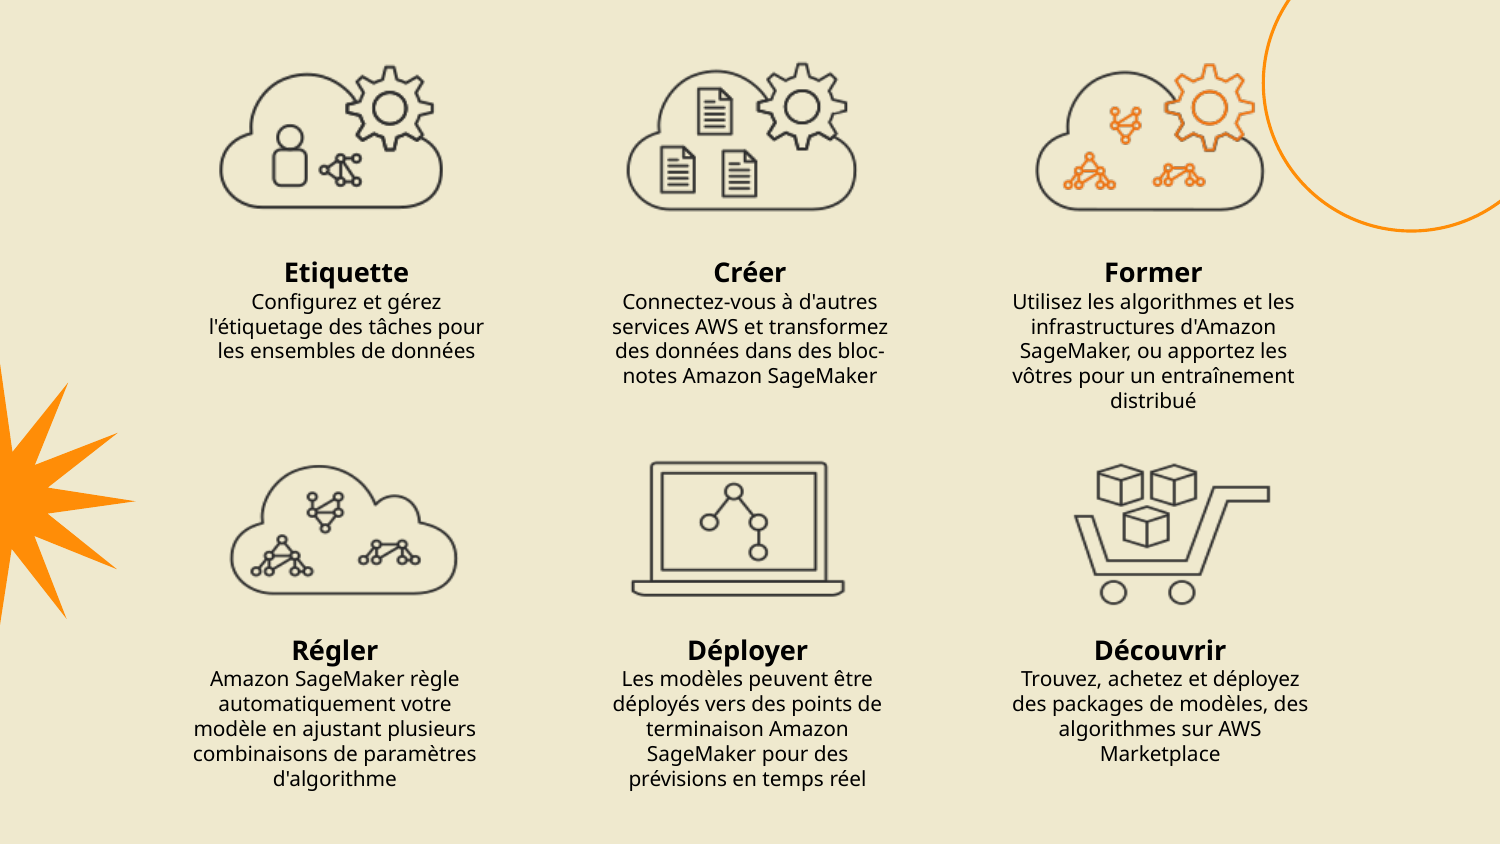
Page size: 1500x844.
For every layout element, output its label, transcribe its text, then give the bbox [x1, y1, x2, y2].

subtitle Déployer Les modèles peuvent être déployés vers des points de terminaison Amazon SageMaker pour des prévisions en temps réel [581, 618, 914, 784]
subtitle Créer Connectez-vous à d'autres services AWS et transformez des données dans des bloc-notes Amazon SageMaker [583, 240, 917, 407]
picture [225, 439, 468, 619]
subtitle Etiquette Configurez et gérez l'étiquetage des tâches pour les ensembles de données [180, 240, 513, 407]
subtitle Former Utilisez les algorithmes et les infrastructures d'Amazon SageMaker, ou apportez les vôtres pour un entraînement distribué [986, 240, 1320, 407]
picture [624, 45, 864, 235]
subtitle Découvrir Trouvez, achetez et déployez des packages de modèles, des algorithmes sur AWS Marketplace [993, 618, 1327, 784]
picture [1047, 439, 1290, 619]
picture [628, 439, 871, 619]
picture [1034, 45, 1273, 235]
subtitle Régler Amazon SageMaker règle automatiquement votre modèle en ajustant plusieurs combinaisons de paramètres d'algorithme [168, 618, 502, 784]
picture [215, 45, 455, 235]
